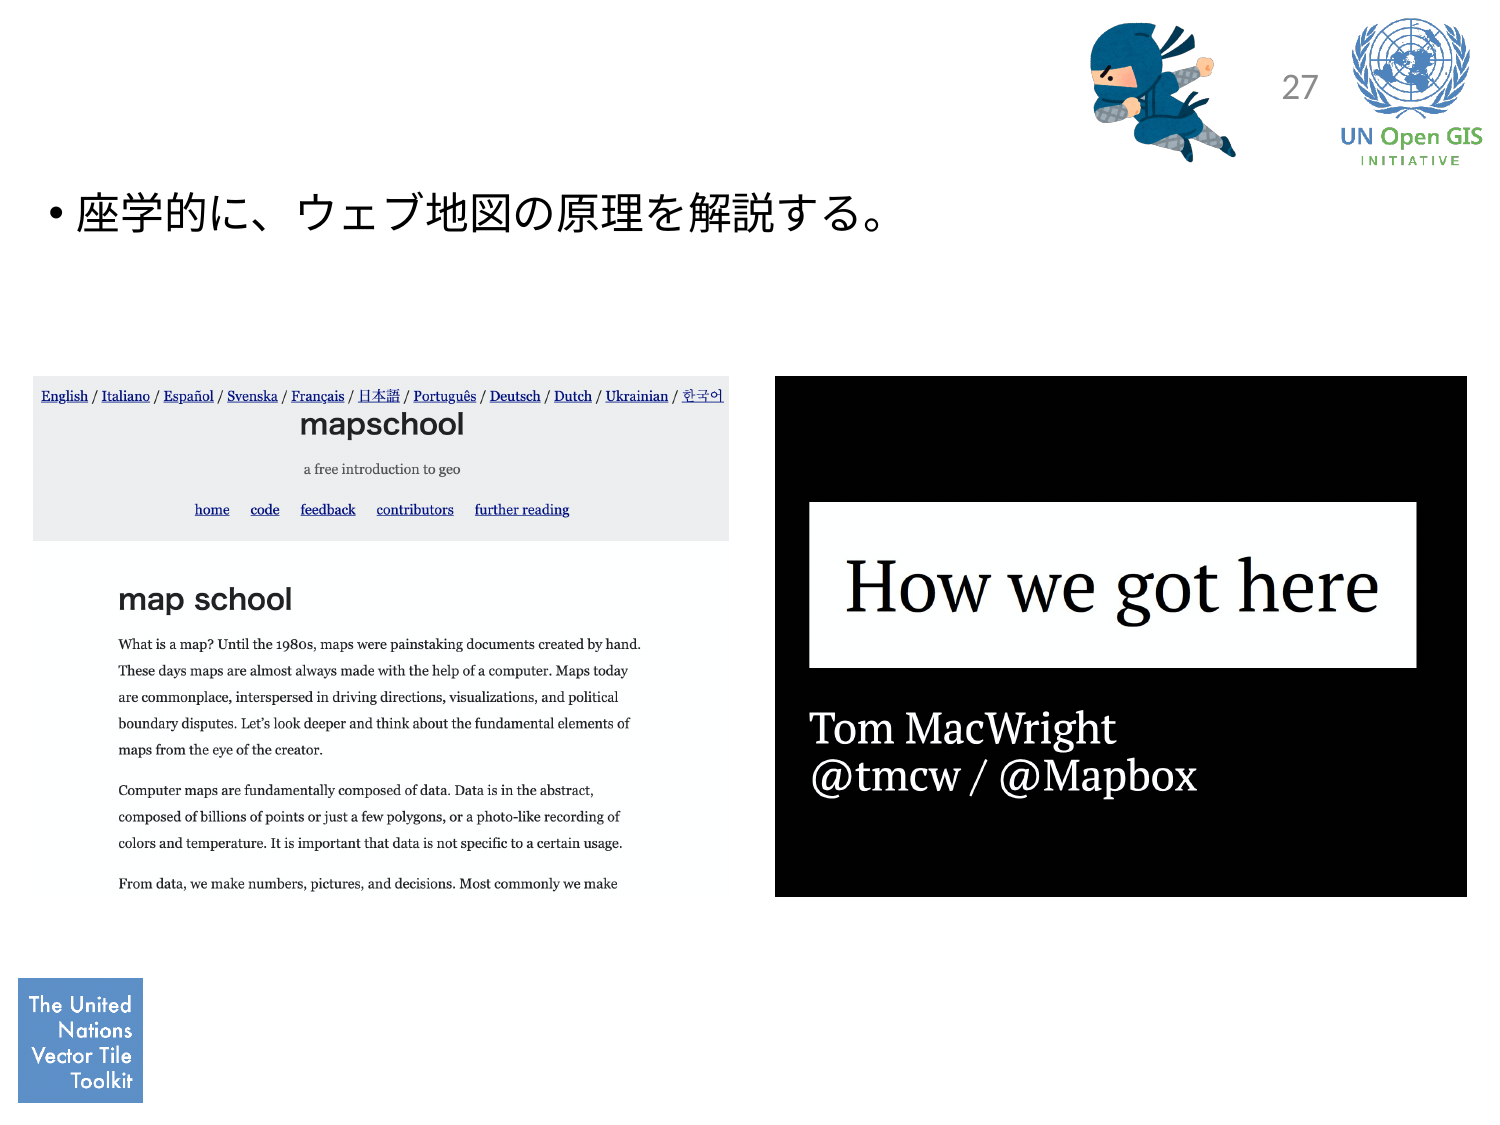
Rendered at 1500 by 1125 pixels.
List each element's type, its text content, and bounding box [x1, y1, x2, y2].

list 座学的に、ウェブ地図の原理を解説する。 [33, 183, 1397, 1014]
picture [33, 376, 729, 897]
picture [1084, 13, 1241, 170]
slide_number 27 [1241, 54, 1335, 115]
picture [775, 376, 1467, 897]
picture [18, 978, 143, 1103]
picture [1319, 0, 1500, 184]
